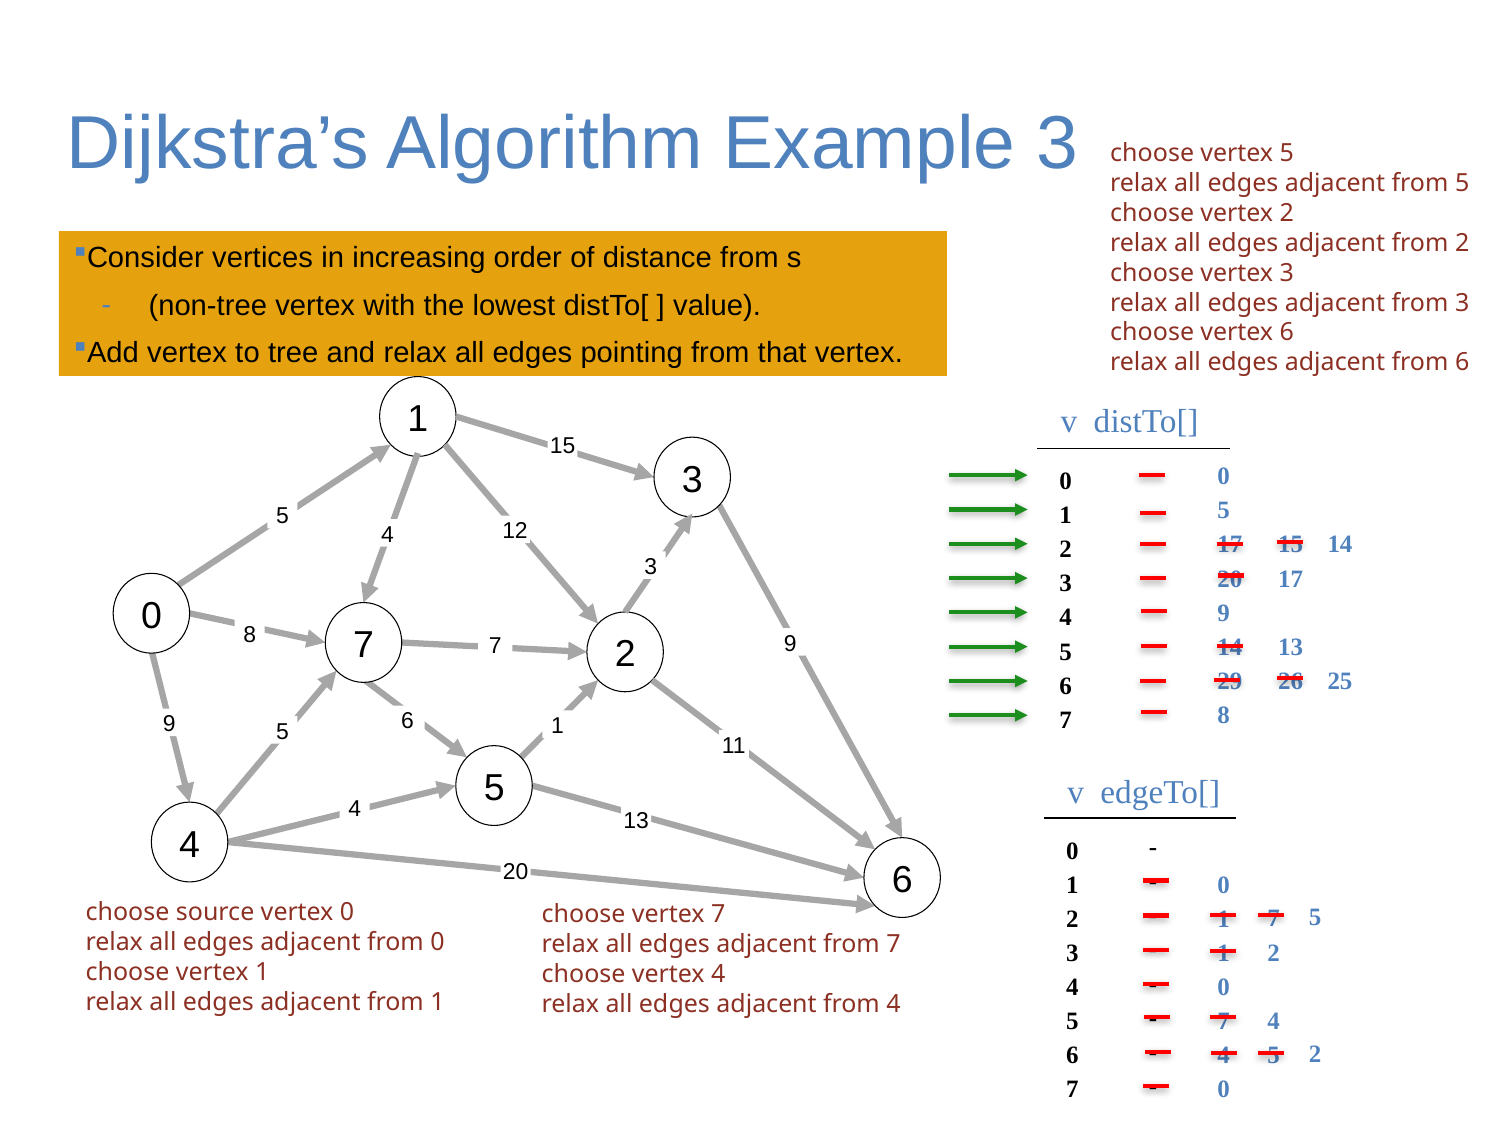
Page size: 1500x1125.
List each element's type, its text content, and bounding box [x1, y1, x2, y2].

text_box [455, 416, 655, 478]
text_box choose vertex 7 relax all edges adjacent from 7 choose vertex 4 relax all edges adjacent from 4 [526, 890, 917, 1025]
text_box 5 2 [1293, 825, 1344, 1075]
text_box 0 1 1 0 7 4 0 [1202, 826, 1253, 1111]
text_box - - - - - - - - [1134, 826, 1185, 1107]
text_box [624, 516, 693, 613]
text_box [178, 444, 391, 586]
text_box 0 1 2 3 4 5 6 7 [1044, 457, 1095, 741]
text_box 3 [652, 435, 733, 519]
text_box v edgeTo[] [1052, 762, 1236, 817]
text_box Consider vertices in increasing order of distance from s (non-tree vertex with the lowest distTo[ ] value). Add vertex to tree and relax all edges pointing from that vertex. [58, 231, 947, 376]
text_box 7 2 4 5 [1252, 826, 1303, 1110]
text_box 7 [324, 600, 404, 685]
text_box 1 [377, 374, 458, 459]
text_box 5 [453, 743, 535, 828]
text_box 2 [585, 610, 666, 694]
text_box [444, 444, 599, 624]
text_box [189, 613, 326, 643]
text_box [216, 670, 337, 815]
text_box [227, 841, 876, 907]
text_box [719, 505, 903, 838]
text_box 0 1 2 3 4 5 6 7 [1051, 826, 1102, 1111]
text_box 6 [880, 836, 943, 917]
text_box 14 25 [1312, 452, 1376, 736]
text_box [520, 679, 599, 758]
text_box 7 [478, 632, 513, 640]
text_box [151, 652, 190, 803]
text_box 0 [111, 571, 192, 655]
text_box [651, 679, 876, 850]
text_box choose source vertex 0 relax all edges adjacent from 0 choose vertex 1 relax all edges adjacent from 1 [70, 887, 461, 1023]
title Dijkstra’s Algorithm Example 3 [4, 45, 1141, 233]
text_box choose vertex 5 relax all edges adjacent from 5 choose vertex 2 relax all edges adjacent from 2 choose vertex 3 relax all edges adjacent from 3 choose vertex 6 relax all edges adjacent from 6 [1095, 128, 1486, 414]
text_box v distTo[] [1045, 391, 1214, 447]
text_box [401, 642, 588, 653]
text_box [363, 682, 468, 758]
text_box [227, 785, 456, 843]
text_box 4 [149, 800, 222, 885]
text_box 15 17 13 26 [1263, 452, 1312, 736]
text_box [532, 785, 865, 878]
text_box 0 5 17 20 9 14 29 8 [1202, 452, 1263, 736]
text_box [363, 456, 419, 603]
